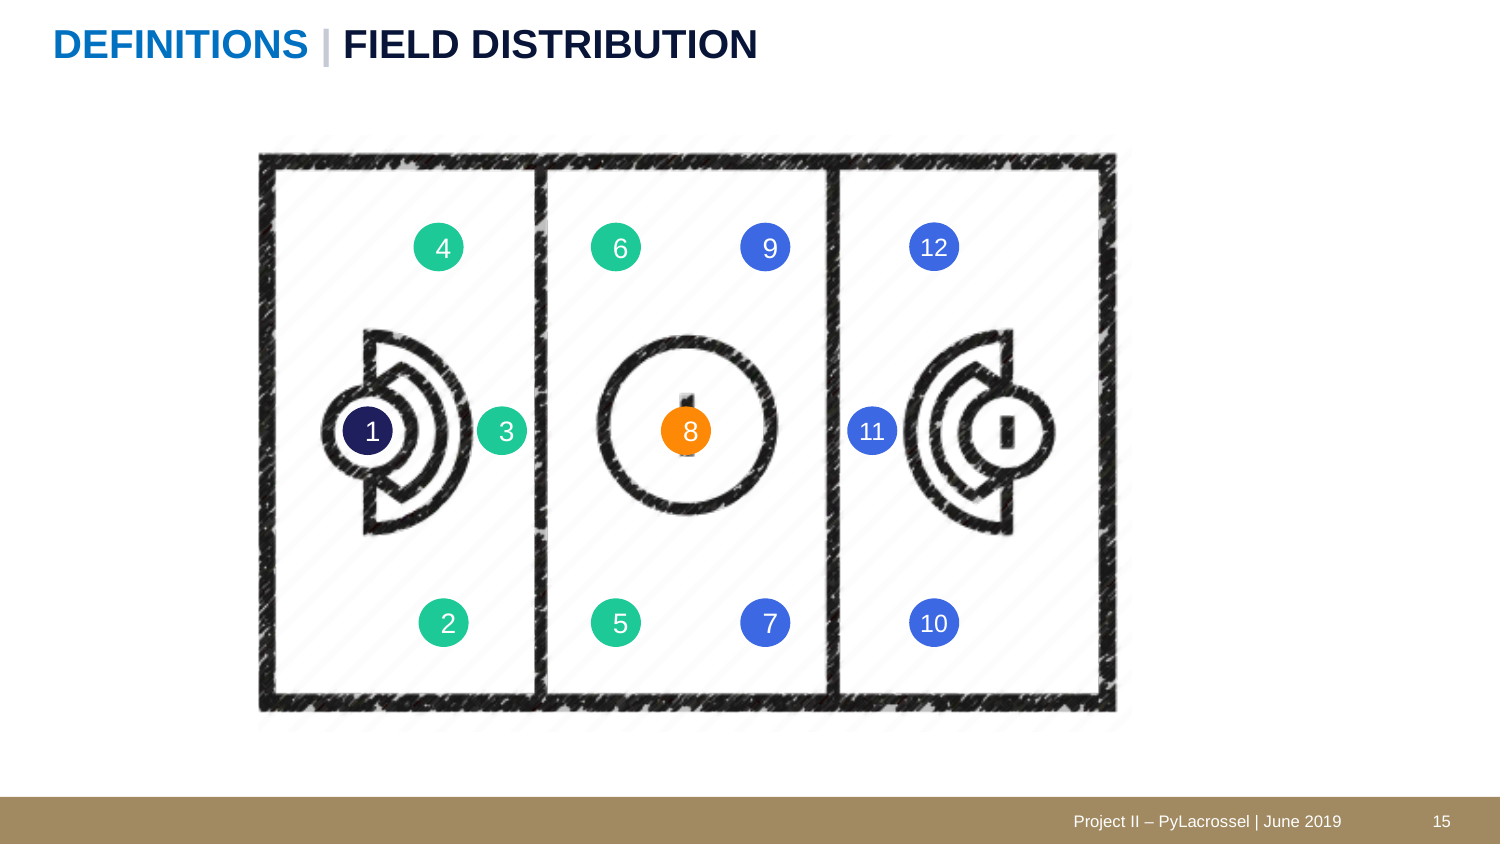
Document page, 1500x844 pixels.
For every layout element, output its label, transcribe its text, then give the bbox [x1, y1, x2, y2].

title DEFINITIONS | FIELD DISTRIBUTION [52, 18, 924, 98]
picture [258, 135, 1132, 732]
